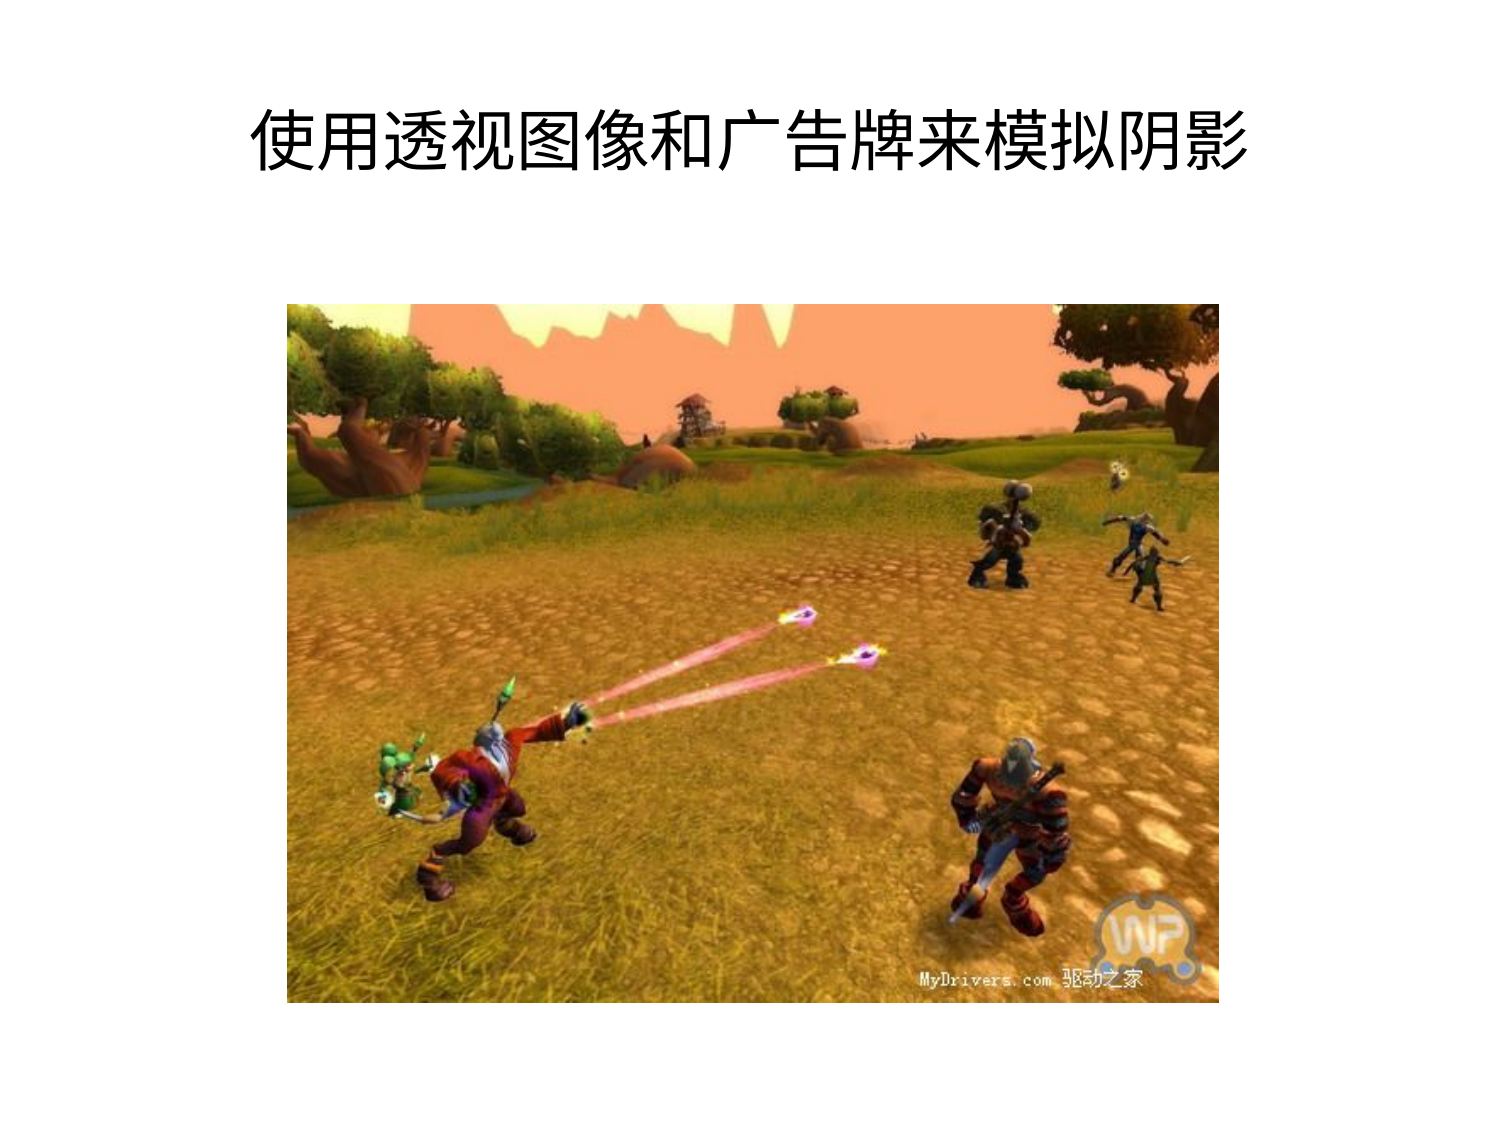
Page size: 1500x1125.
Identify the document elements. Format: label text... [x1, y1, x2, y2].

title 使用透视图像和广告牌来模拟阴影 [75, 45, 1425, 233]
picture [287, 304, 1219, 1003]
